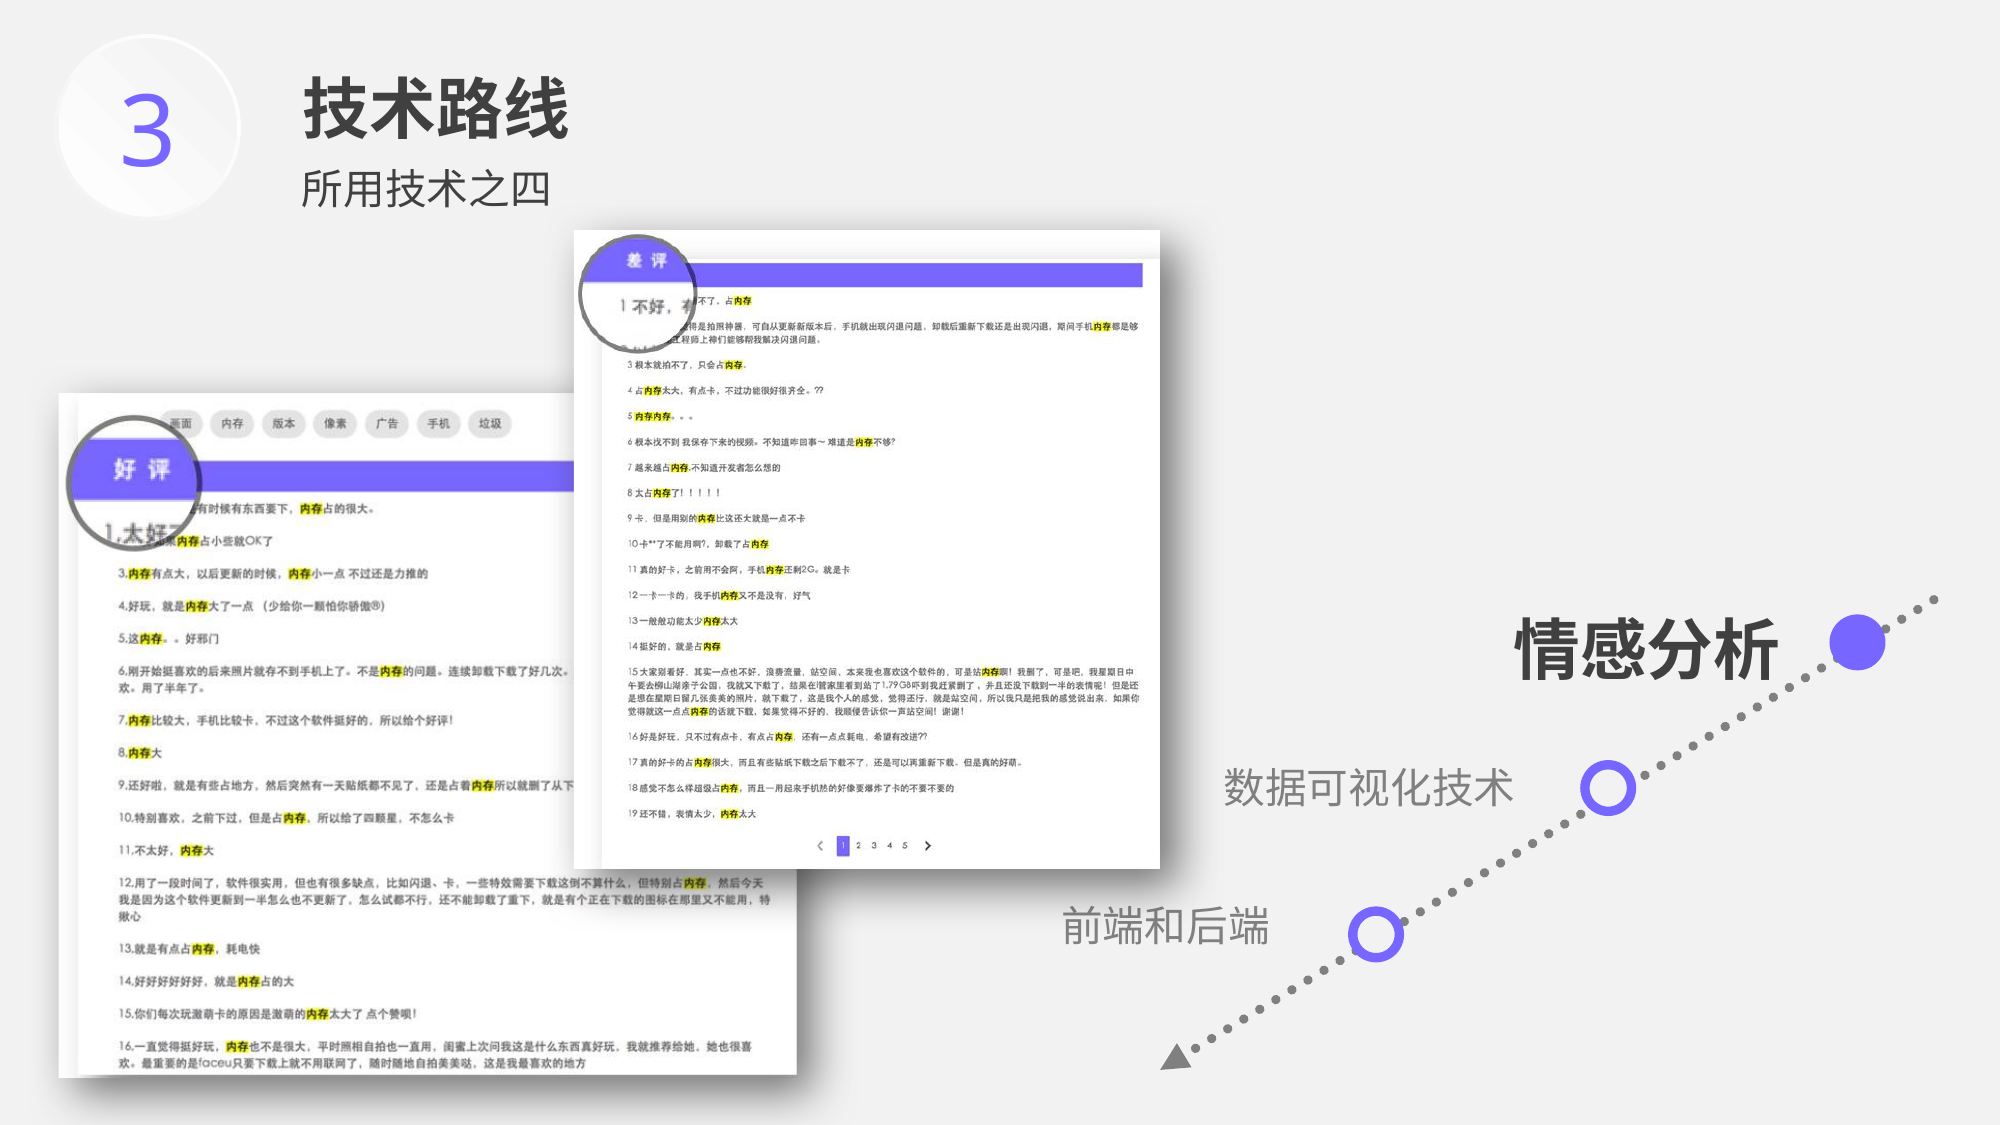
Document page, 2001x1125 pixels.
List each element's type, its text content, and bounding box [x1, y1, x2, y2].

text_box 所用技术之四 [286, 155, 712, 221]
text_box 数据可视化技术 [1211, 754, 1531, 820]
text_box 前端和后端 [865, 892, 1285, 957]
text_box 情感分析 [1217, 600, 1795, 695]
text_box [1833, 618, 1882, 667]
text_box 技术路线 [288, 59, 585, 155]
text_box [1351, 910, 1401, 959]
text_box [1583, 763, 1633, 813]
text_box [1160, 1058, 1174, 1070]
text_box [54, 34, 241, 221]
picture [58, 230, 1160, 1078]
